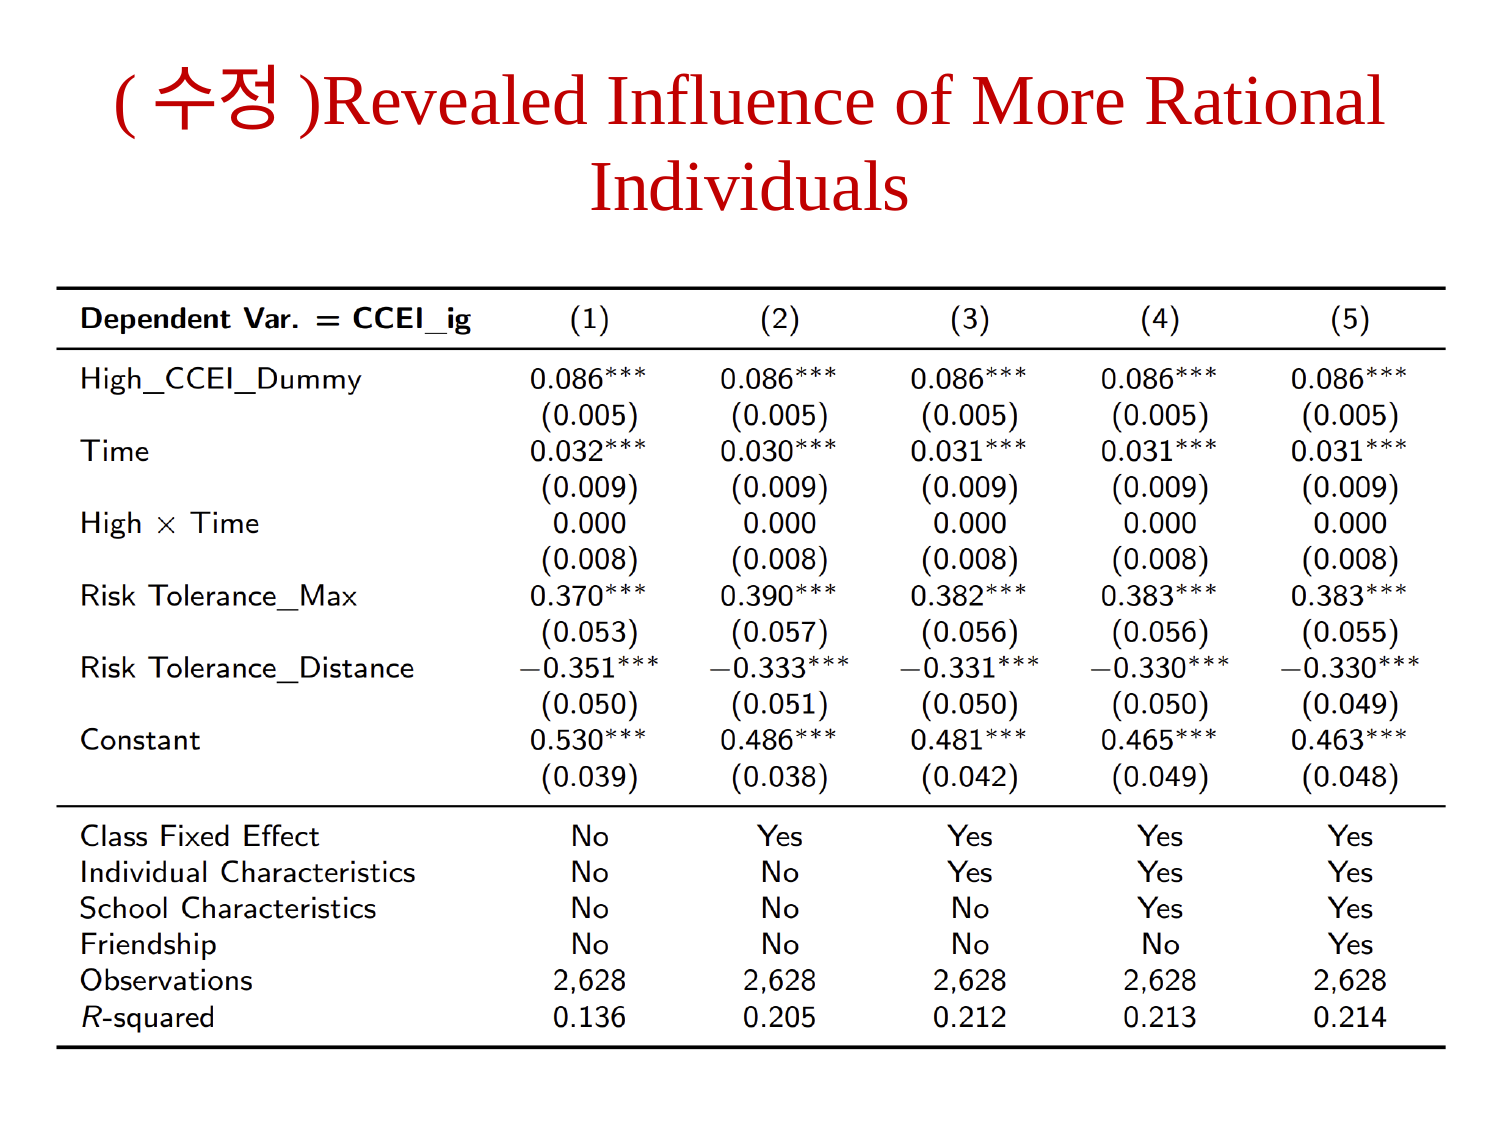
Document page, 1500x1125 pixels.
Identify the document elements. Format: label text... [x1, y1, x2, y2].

title (수정)Revealed Influence of More Rational Individuals [75, 45, 1425, 233]
picture [49, 278, 1451, 1055]
